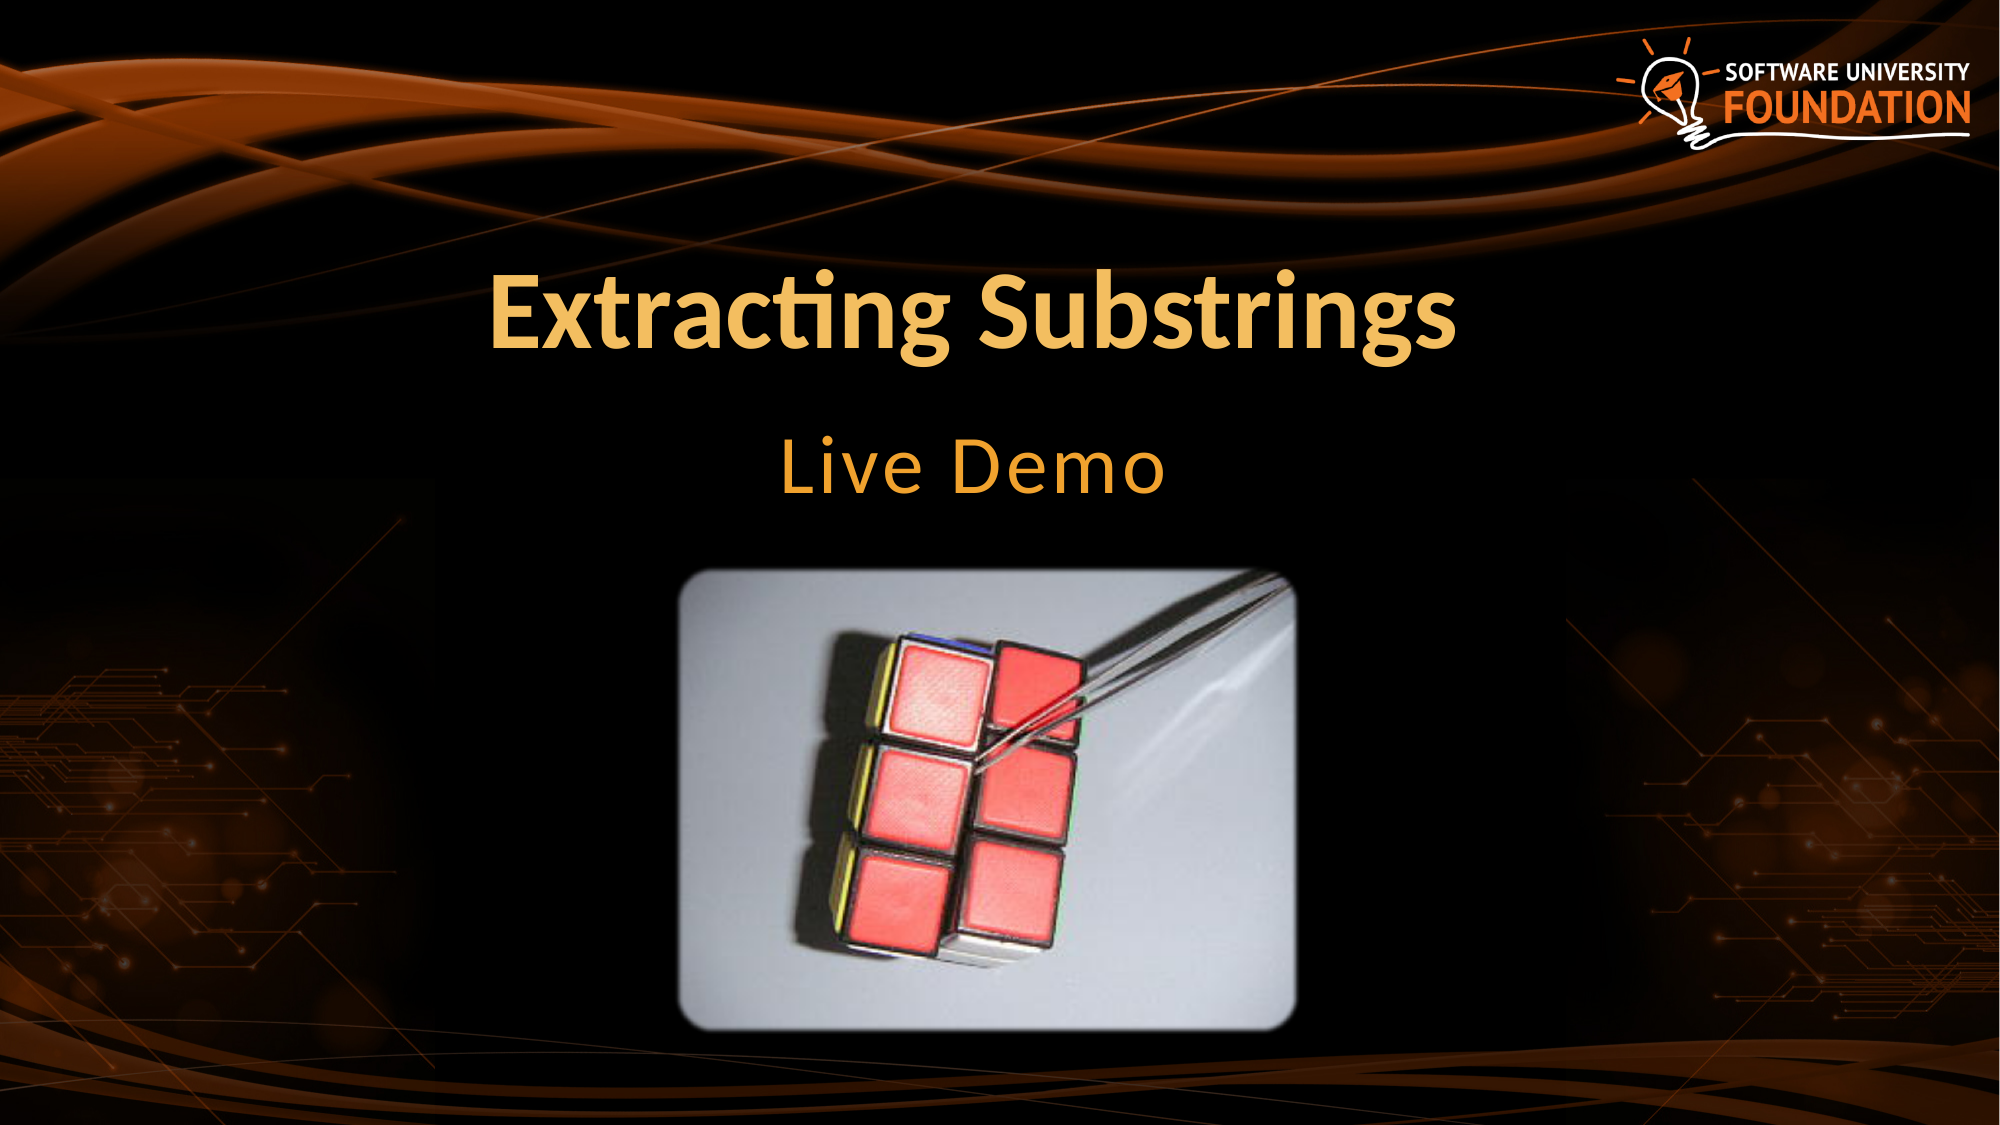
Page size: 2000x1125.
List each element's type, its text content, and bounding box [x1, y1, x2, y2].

list Live Demo [249, 399, 1697, 513]
picture [0, 0, 2000, 1125]
title Extracting Substrings [249, 249, 1697, 378]
